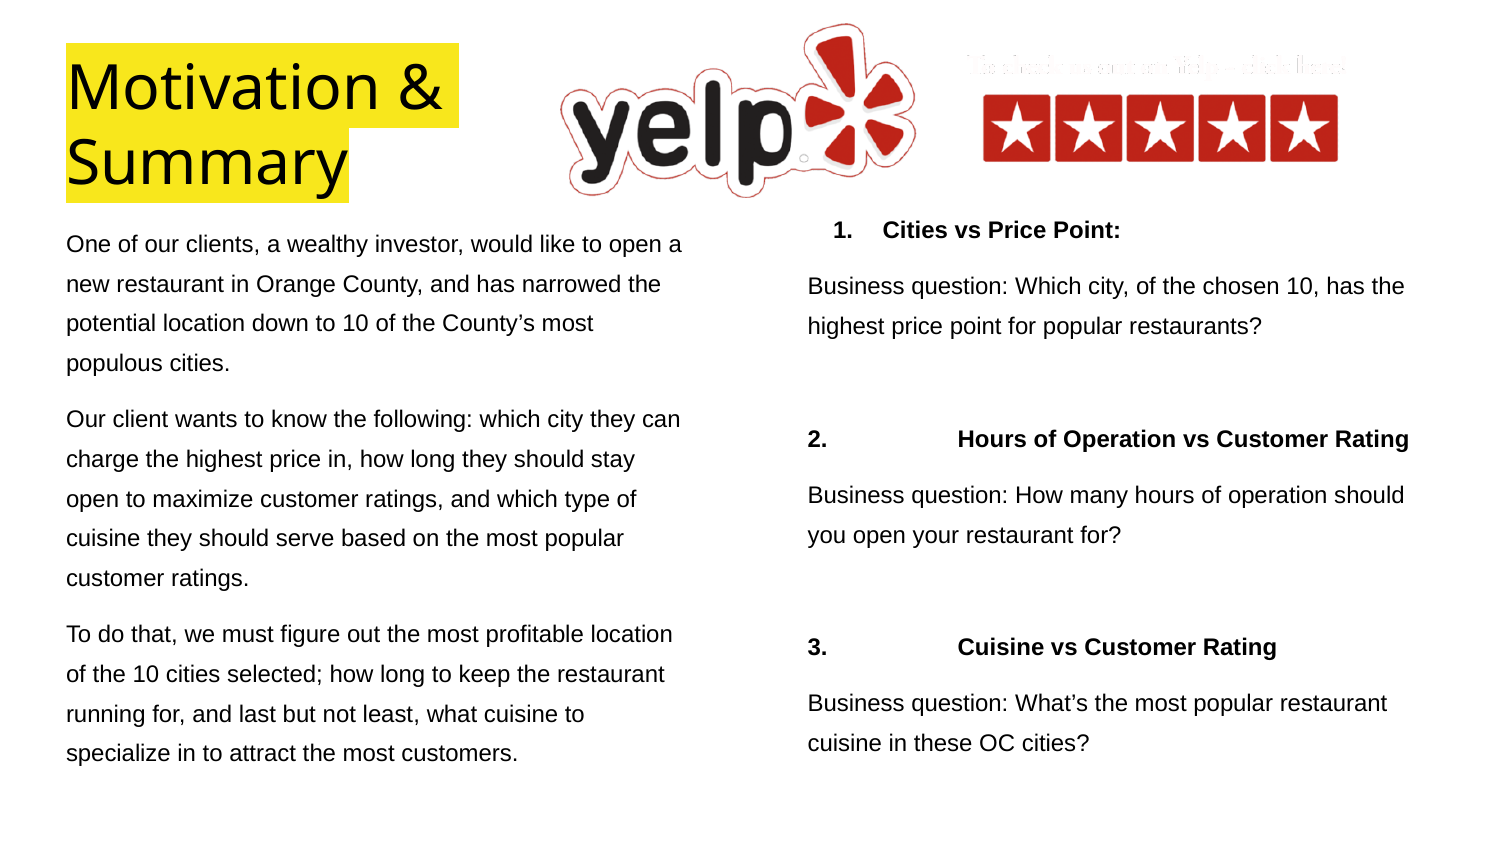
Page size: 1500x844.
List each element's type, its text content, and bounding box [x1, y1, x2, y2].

list Cities vs Price Point: Business question: Which city, of the chosen 10, has the highest price point for popular restaurants? 2. Hours of Operation vs Customer Rating Business question: How many hours of operation should you open your restaurant for? 3. Cuisine vs Customer Rating Business question: What’s the most popular restaurant cuisine in these OC cities? [792, 189, 1449, 763]
list One of our clients, a wealthy investor, would like to open a new restaurant in Orange County, and has narrowed the potential location down to 10 of the County’s most populous cities. Our client wants to know the following: which city they can charge the highest price in, how long they should stay open to maximize customer ratings, and which type of cuisine they should serve based on the most popular customer ratings. To do that, we must figure out the most profitable location of the 10 cities selected; how long to keep the restaurant running for, and last but not least, what cuisine to specialize in to attract the most customers. [51, 202, 708, 750]
title Motivation & Summary [51, 31, 555, 190]
picture [560, 22, 1380, 198]
